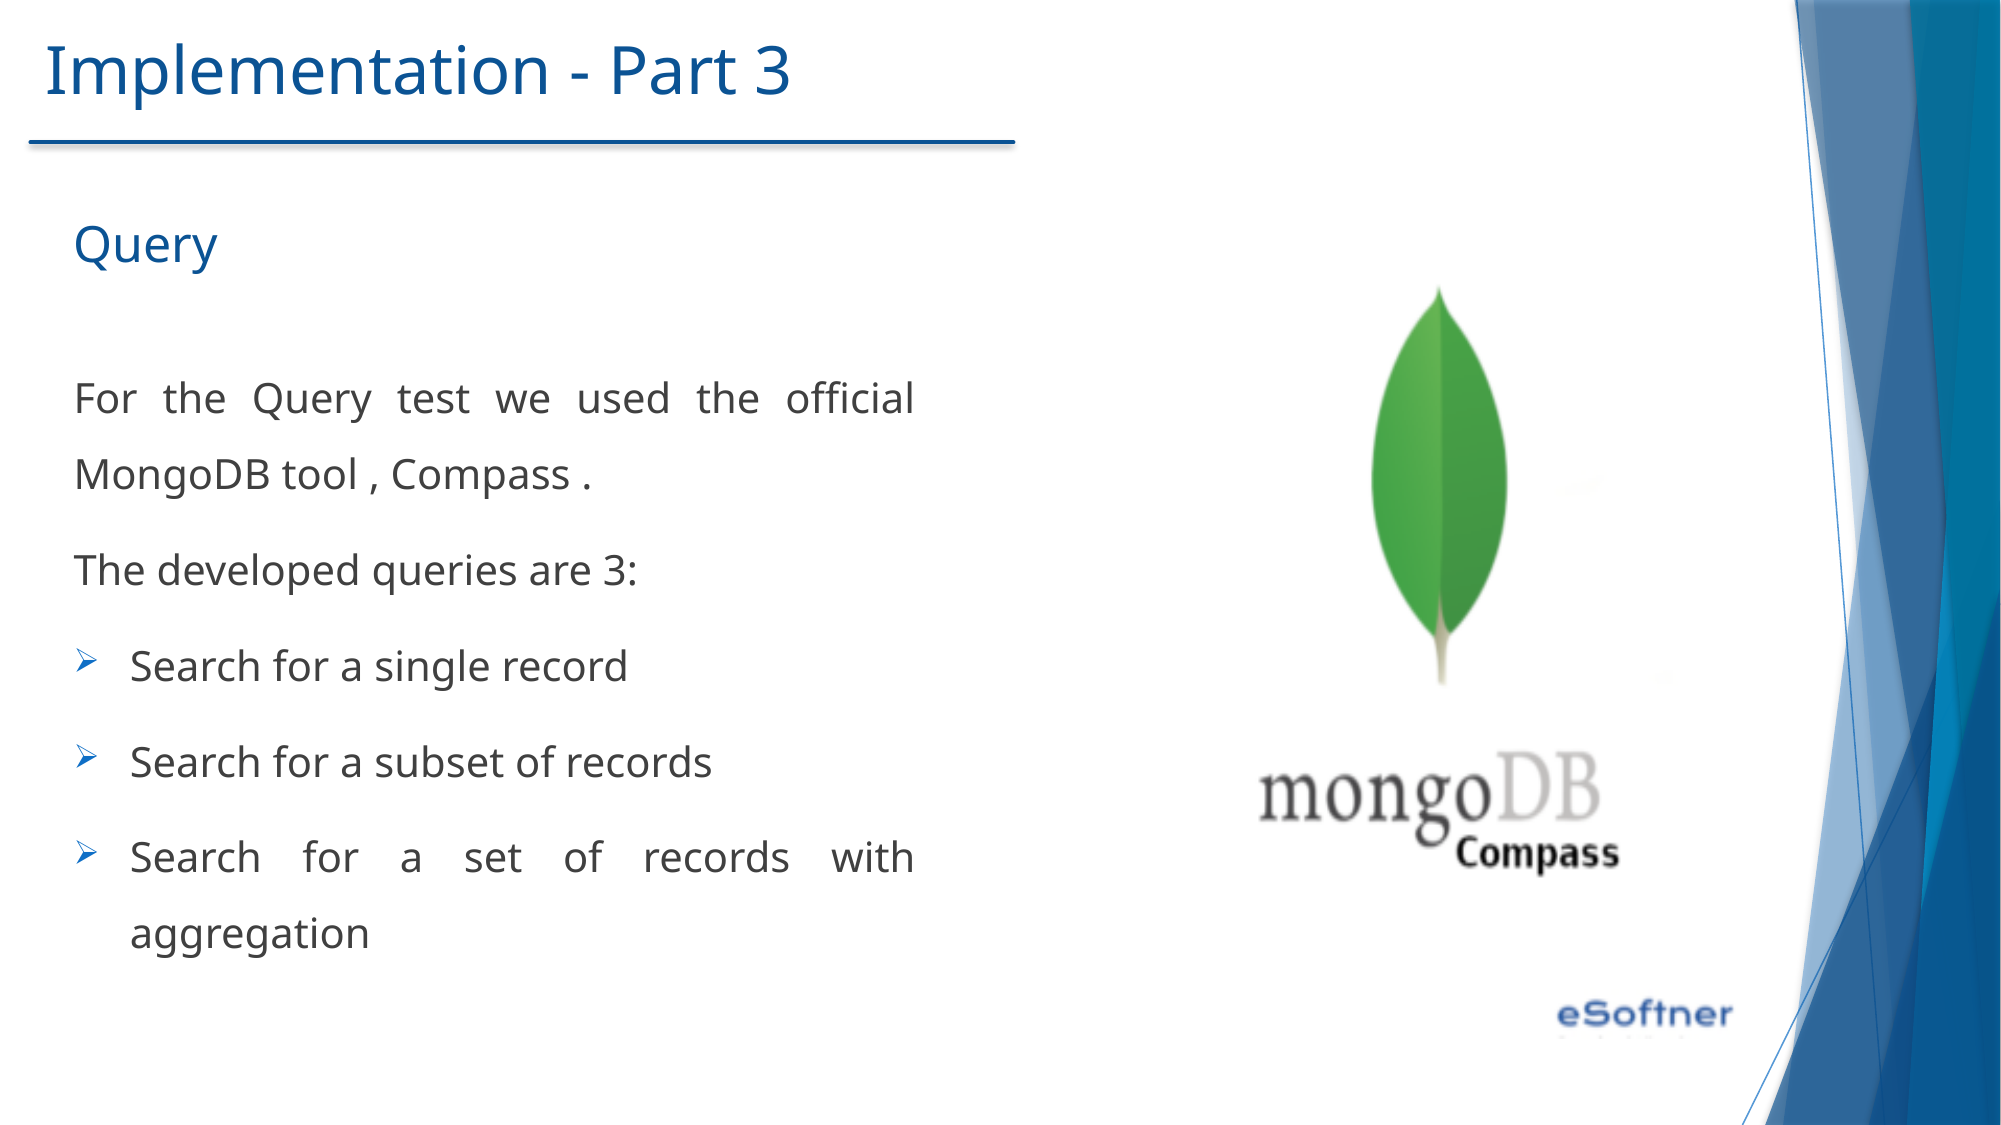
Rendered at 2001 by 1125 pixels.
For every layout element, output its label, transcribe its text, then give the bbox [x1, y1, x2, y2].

text_box For the Query test we used the official MongoDB tool , Compass . The developed queries are 3: Search for a single record Search for a subset of records Search for a set of records with aggregation [58, 339, 931, 1034]
text_box Query [58, 205, 883, 280]
title Implementation - Part 3 [30, 20, 1164, 147]
picture [1117, 204, 1744, 1039]
